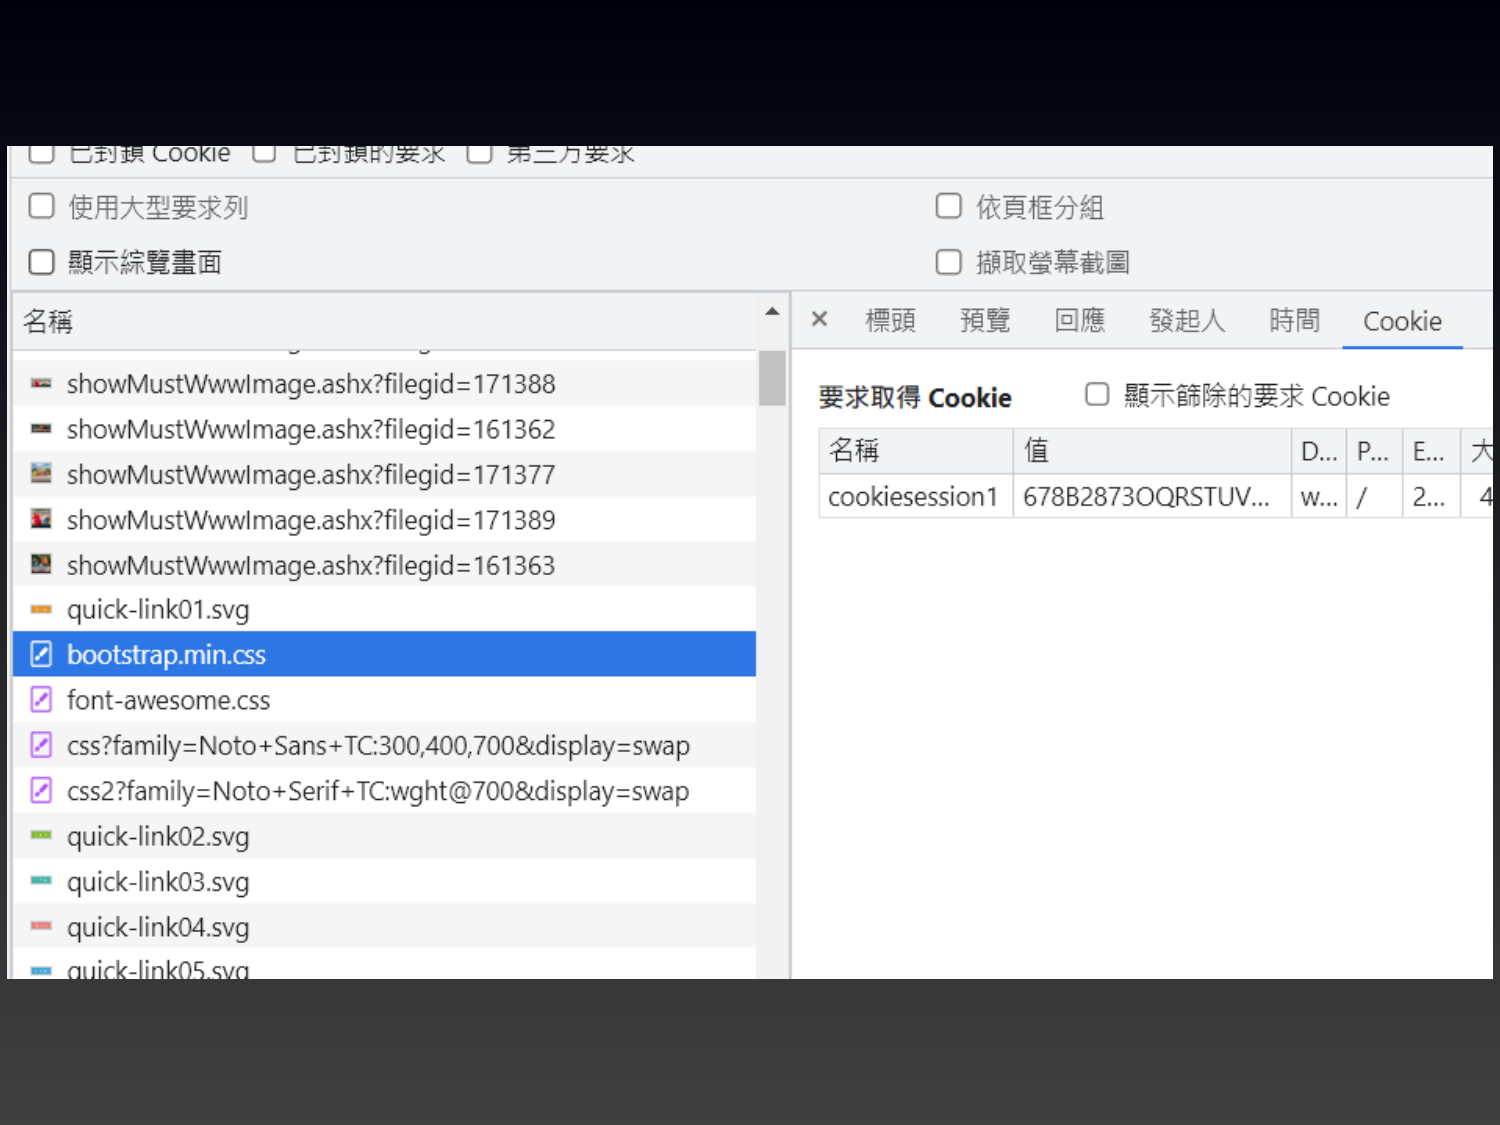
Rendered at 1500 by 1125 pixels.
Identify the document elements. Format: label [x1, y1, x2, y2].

picture [7, 146, 1493, 979]
